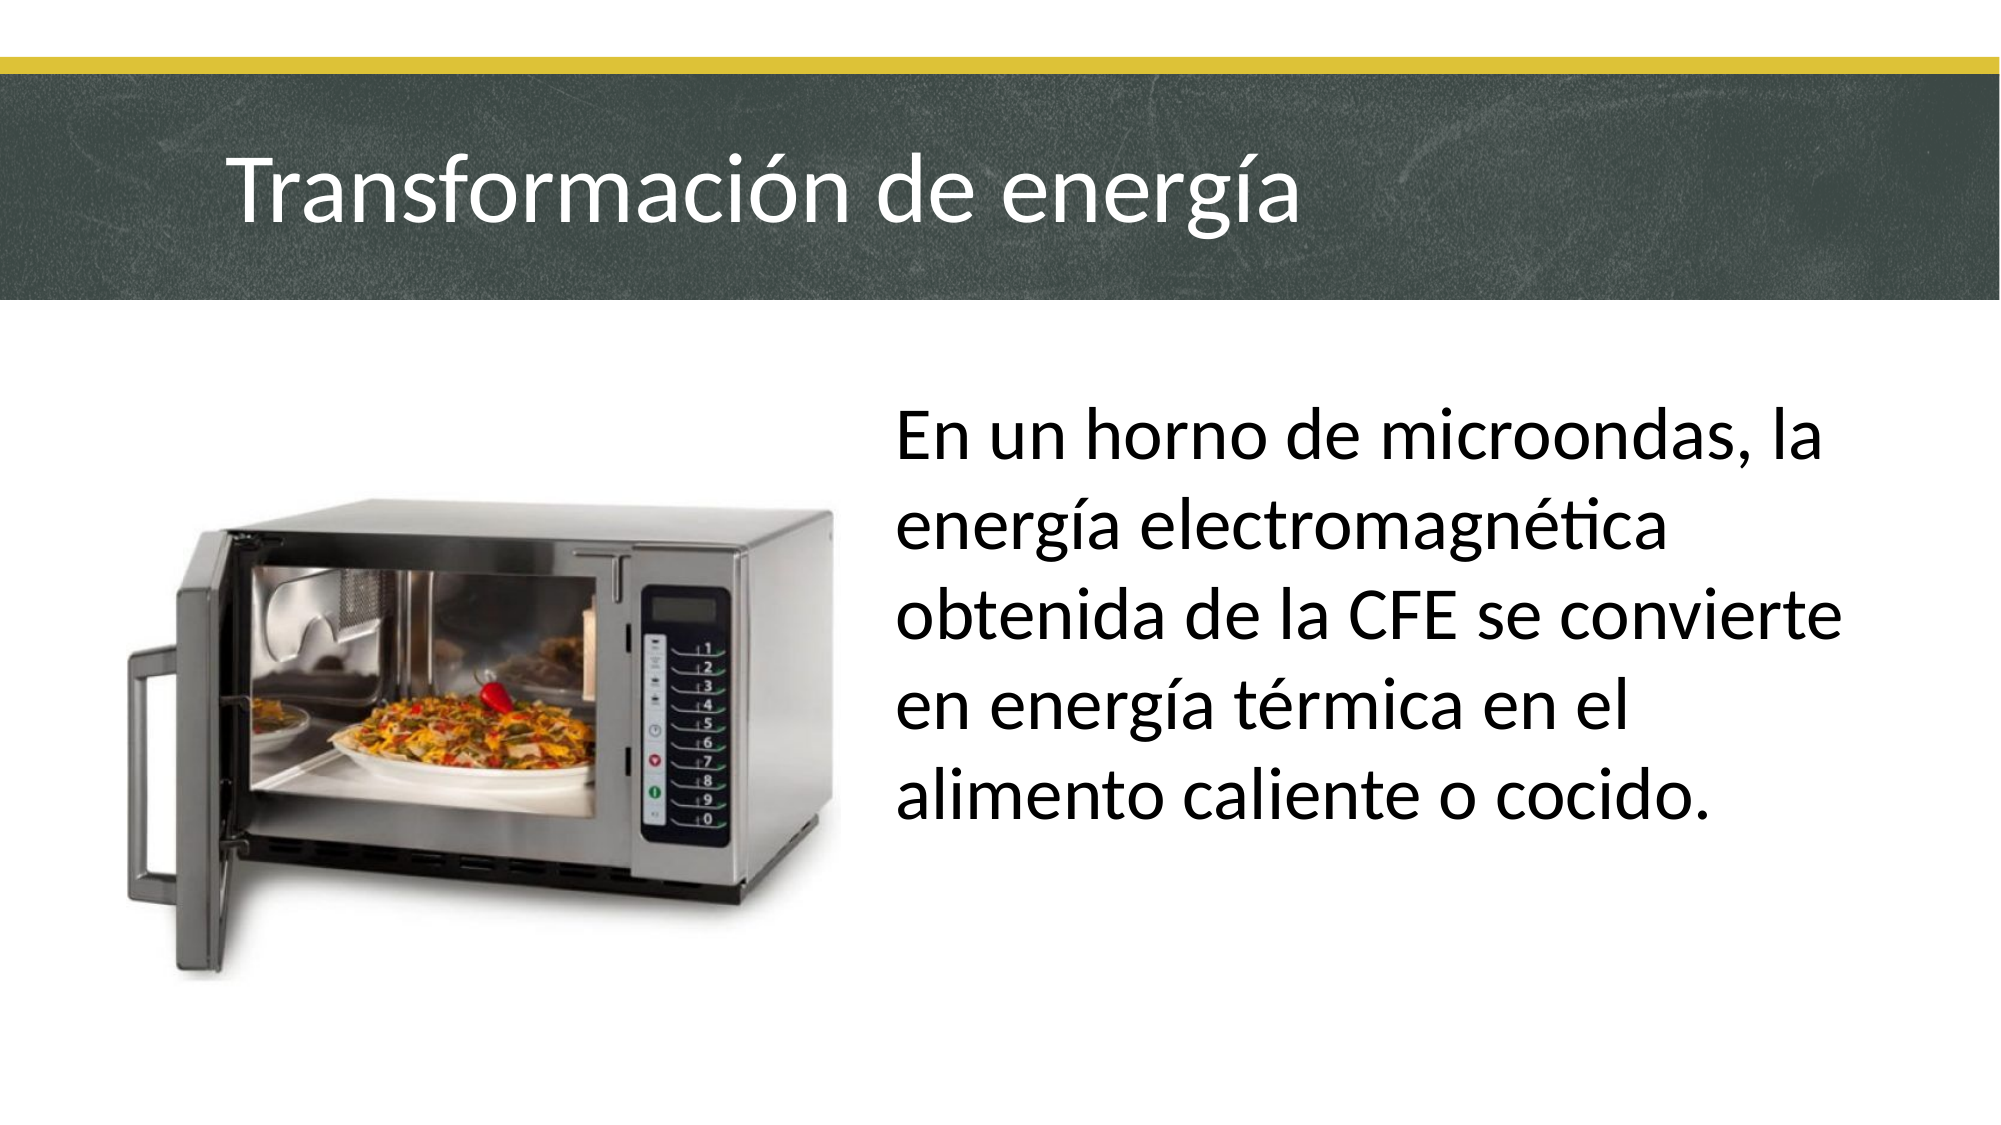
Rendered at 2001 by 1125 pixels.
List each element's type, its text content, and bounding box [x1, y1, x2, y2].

list En un horno de microondas, la energía electromagnética obtenida de la CFE se convierte en energía térmica en el alimento caliente o cocido. [880, 376, 1926, 905]
picture [0, 74, 2000, 300]
picture [126, 376, 841, 1091]
title Transformación de energía [210, 76, 1790, 300]
